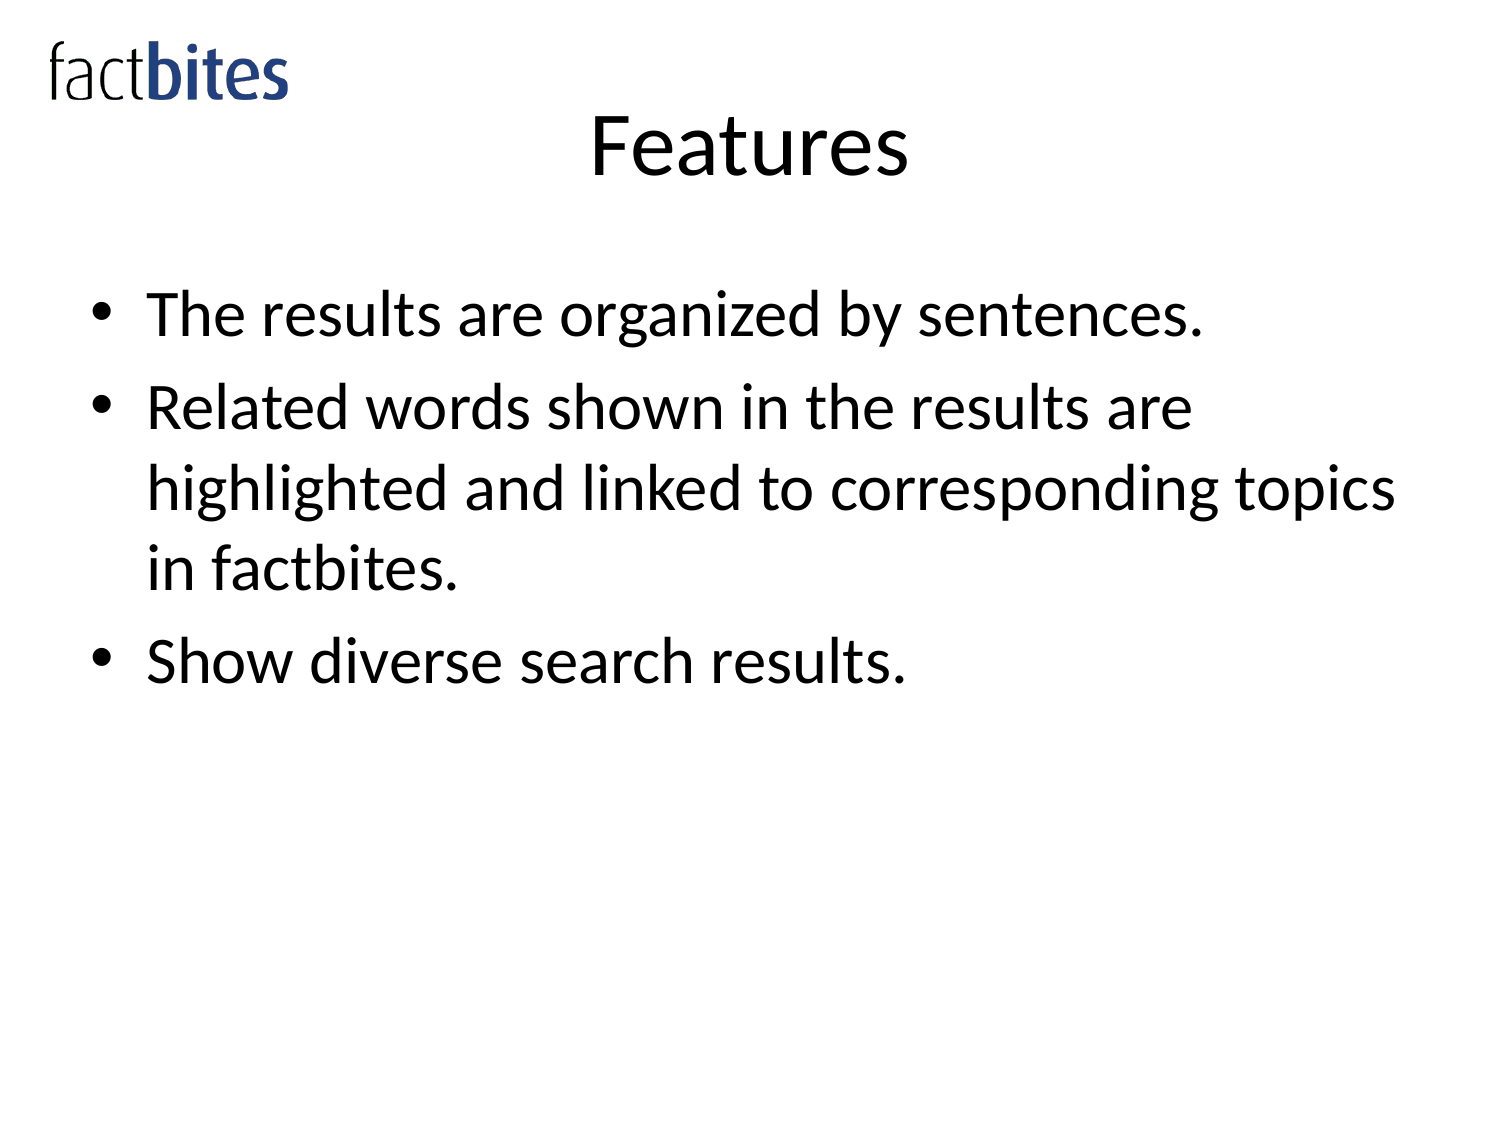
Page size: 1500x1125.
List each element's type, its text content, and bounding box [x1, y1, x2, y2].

list The results are organized by sentences. Related words shown in the results are highlighted and linked to corresponding topics in factbites. Show diverse search results. [75, 262, 1425, 1005]
title Features [75, 45, 1425, 233]
picture [49, 37, 288, 101]
